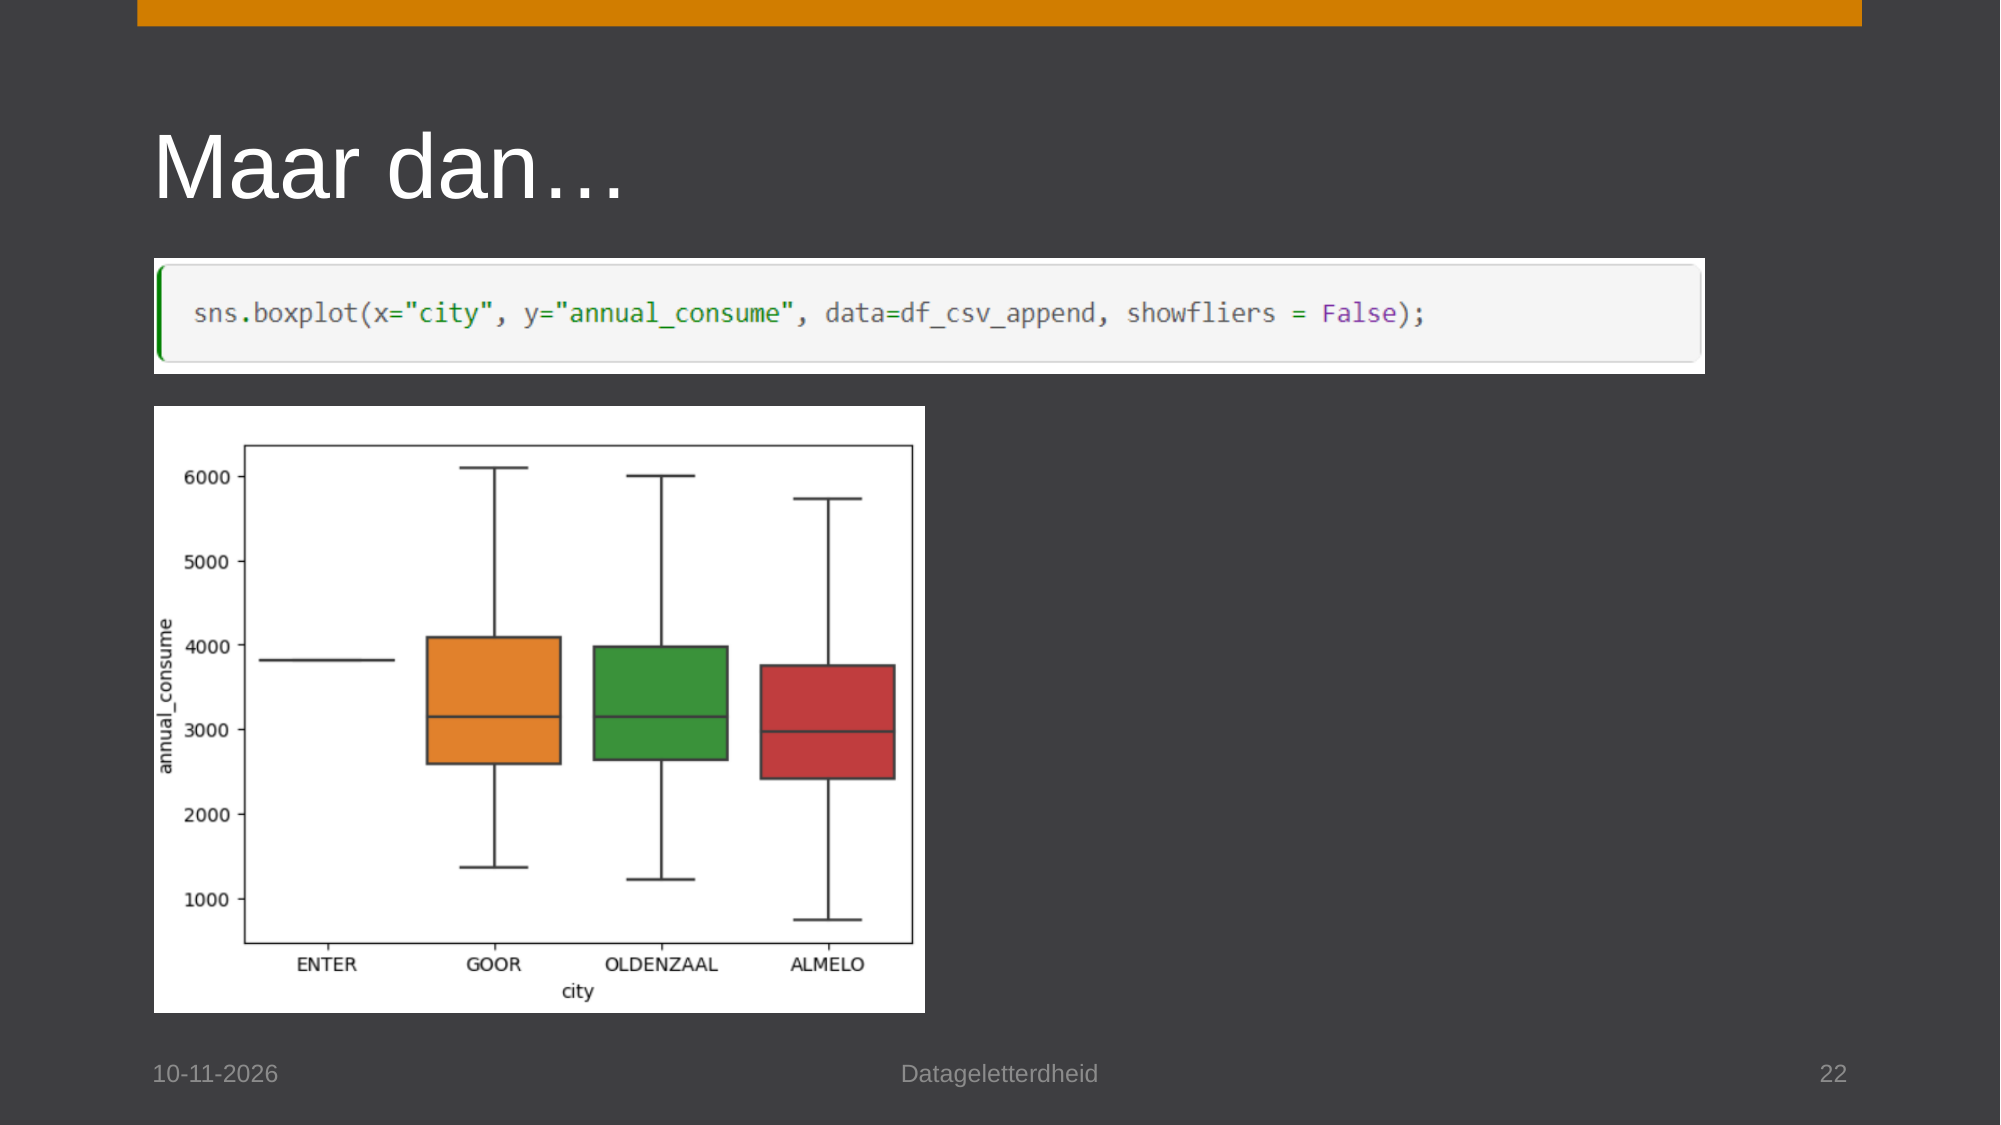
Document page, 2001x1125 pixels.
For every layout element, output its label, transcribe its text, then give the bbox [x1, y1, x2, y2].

slide_number 22 [1412, 1042, 1863, 1103]
footer Datageletterdheid [662, 1042, 1338, 1103]
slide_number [137, 1042, 588, 1103]
picture [154, 406, 925, 1013]
title Maar dan… [137, 59, 1863, 278]
picture [154, 258, 1705, 374]
